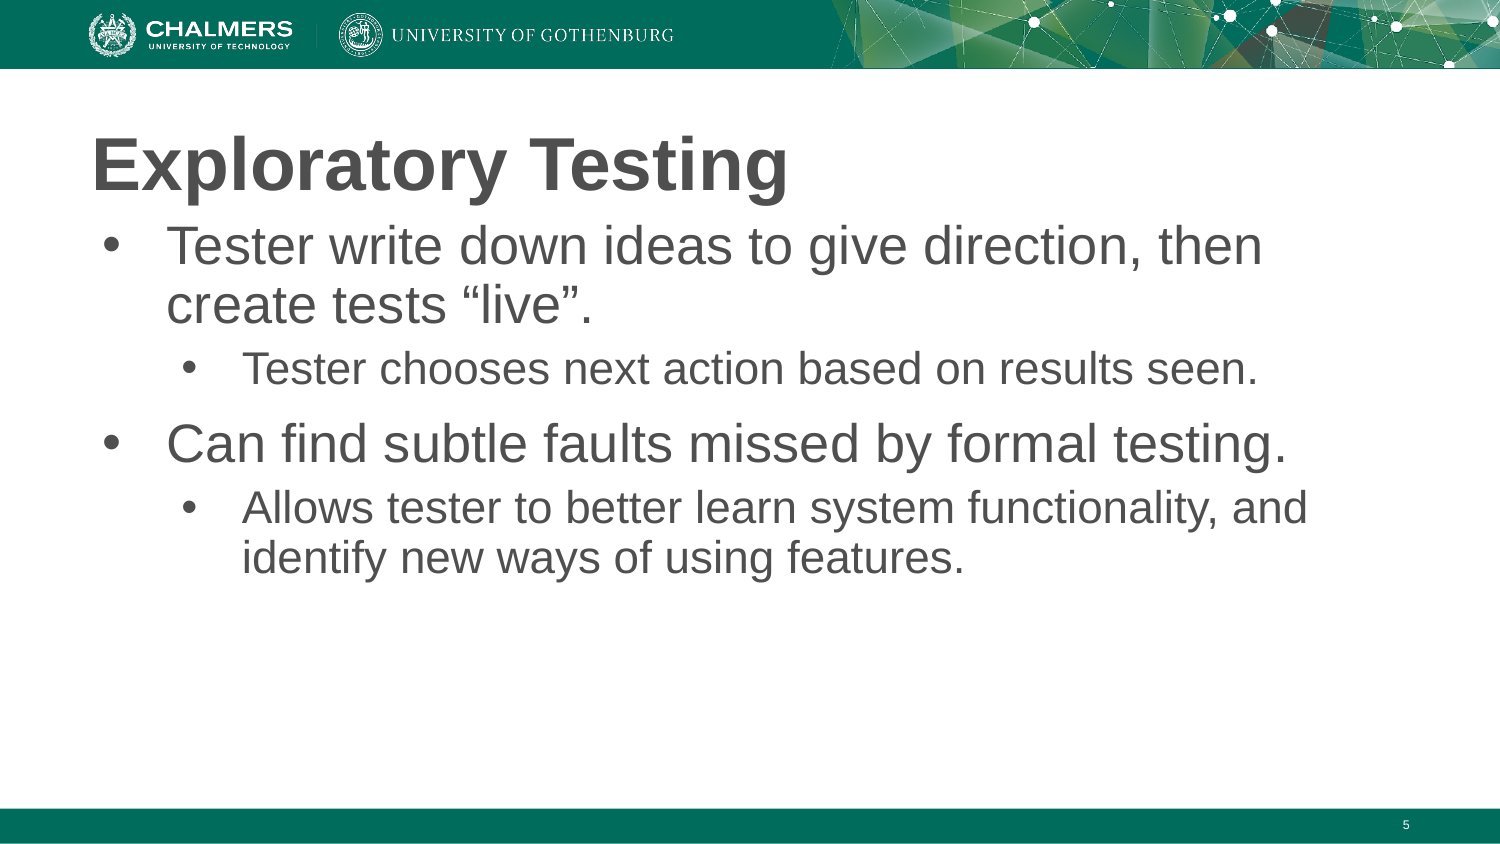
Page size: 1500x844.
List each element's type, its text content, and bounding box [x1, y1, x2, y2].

picture [759, 0, 1500, 68]
picture [64, 0, 696, 85]
title Exploratory Testing [76, 100, 1425, 210]
list Tester write down ideas to give direction, then create tests “live”. Tester chooses next action based on results seen. Can find subtle faults missed by formal testing. Allows tester to better learn system functionality, and identify new ways of using features. [76, 210, 1425, 782]
slide_number ‹#› [1074, 809, 1425, 844]
